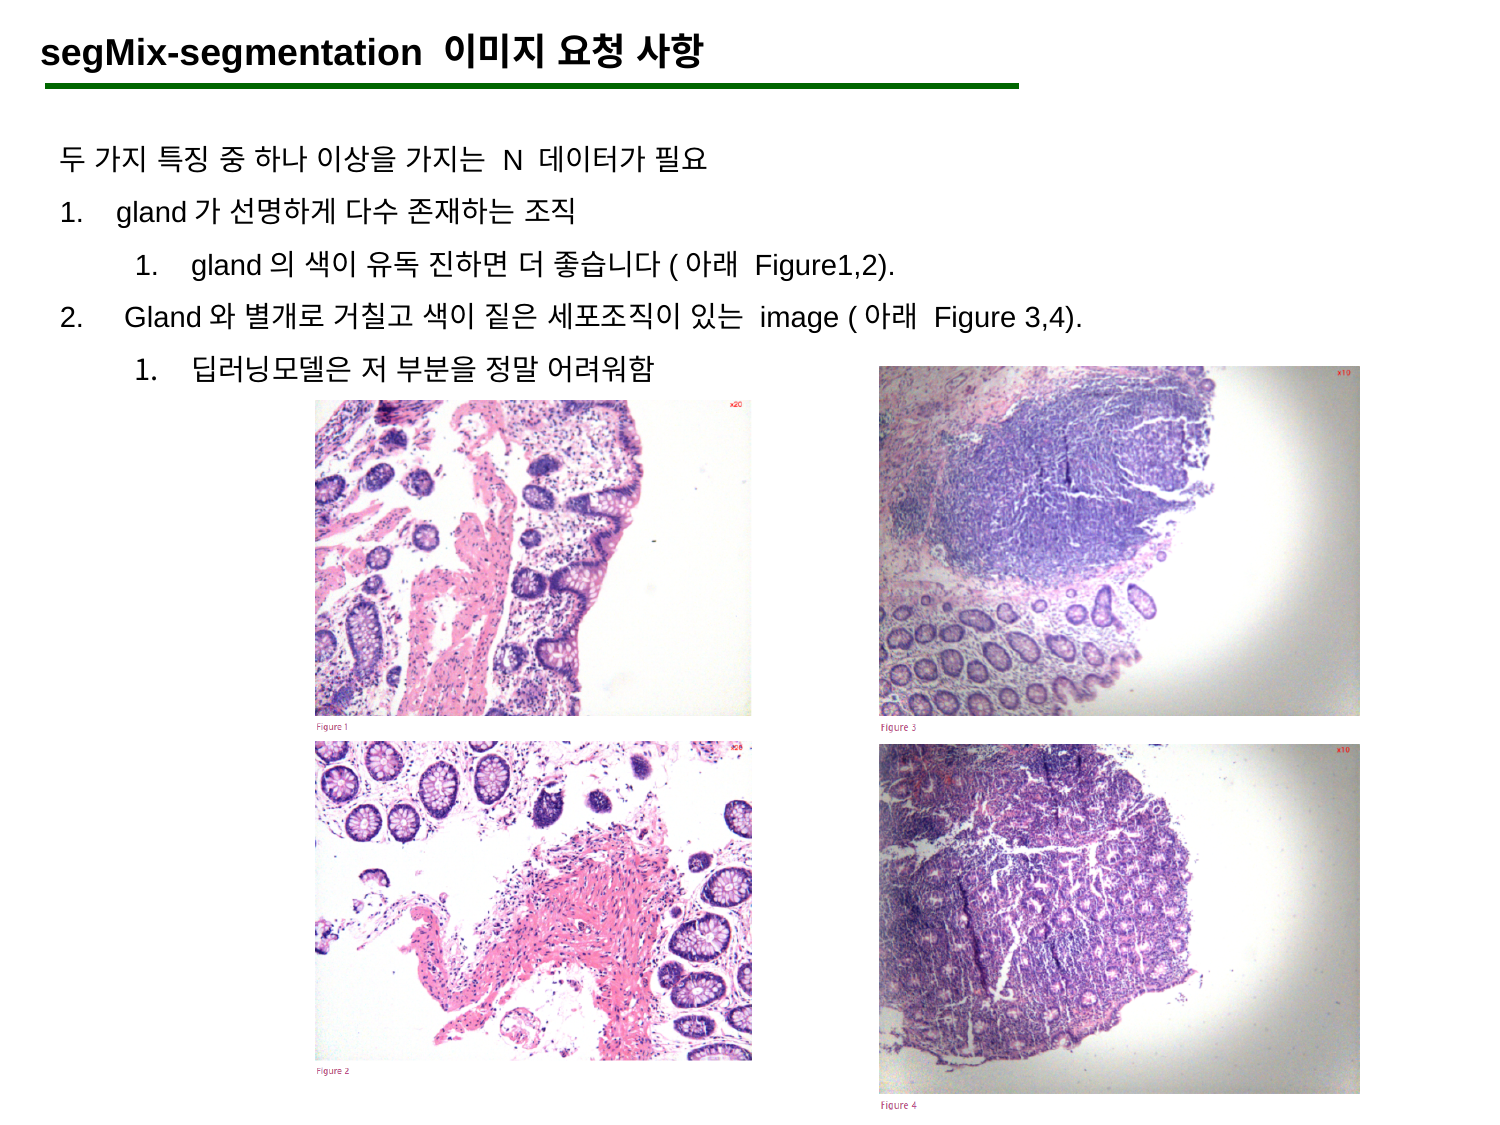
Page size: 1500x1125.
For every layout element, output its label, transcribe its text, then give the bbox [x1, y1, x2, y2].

text_box segMix-segmentation 이미지 요청 사항 [25, 20, 797, 81]
picture [876, 363, 1363, 1117]
picture [309, 395, 754, 1085]
text_box 두 가지 특징 중 하나 이상을 가지는 N 데이터가 필요 gland가 선명하게 다수 존재하는 조직 gland의 색이 유독 진하면 더 좋습니다(아래 Figure1,2). Gland와 별개로 거칠고 색이 짙은 세포조직이 있는 image (아래 Figure 3,4). 딥러닝모델은 저 부분을 정말 어려워함 [44, 116, 1245, 394]
